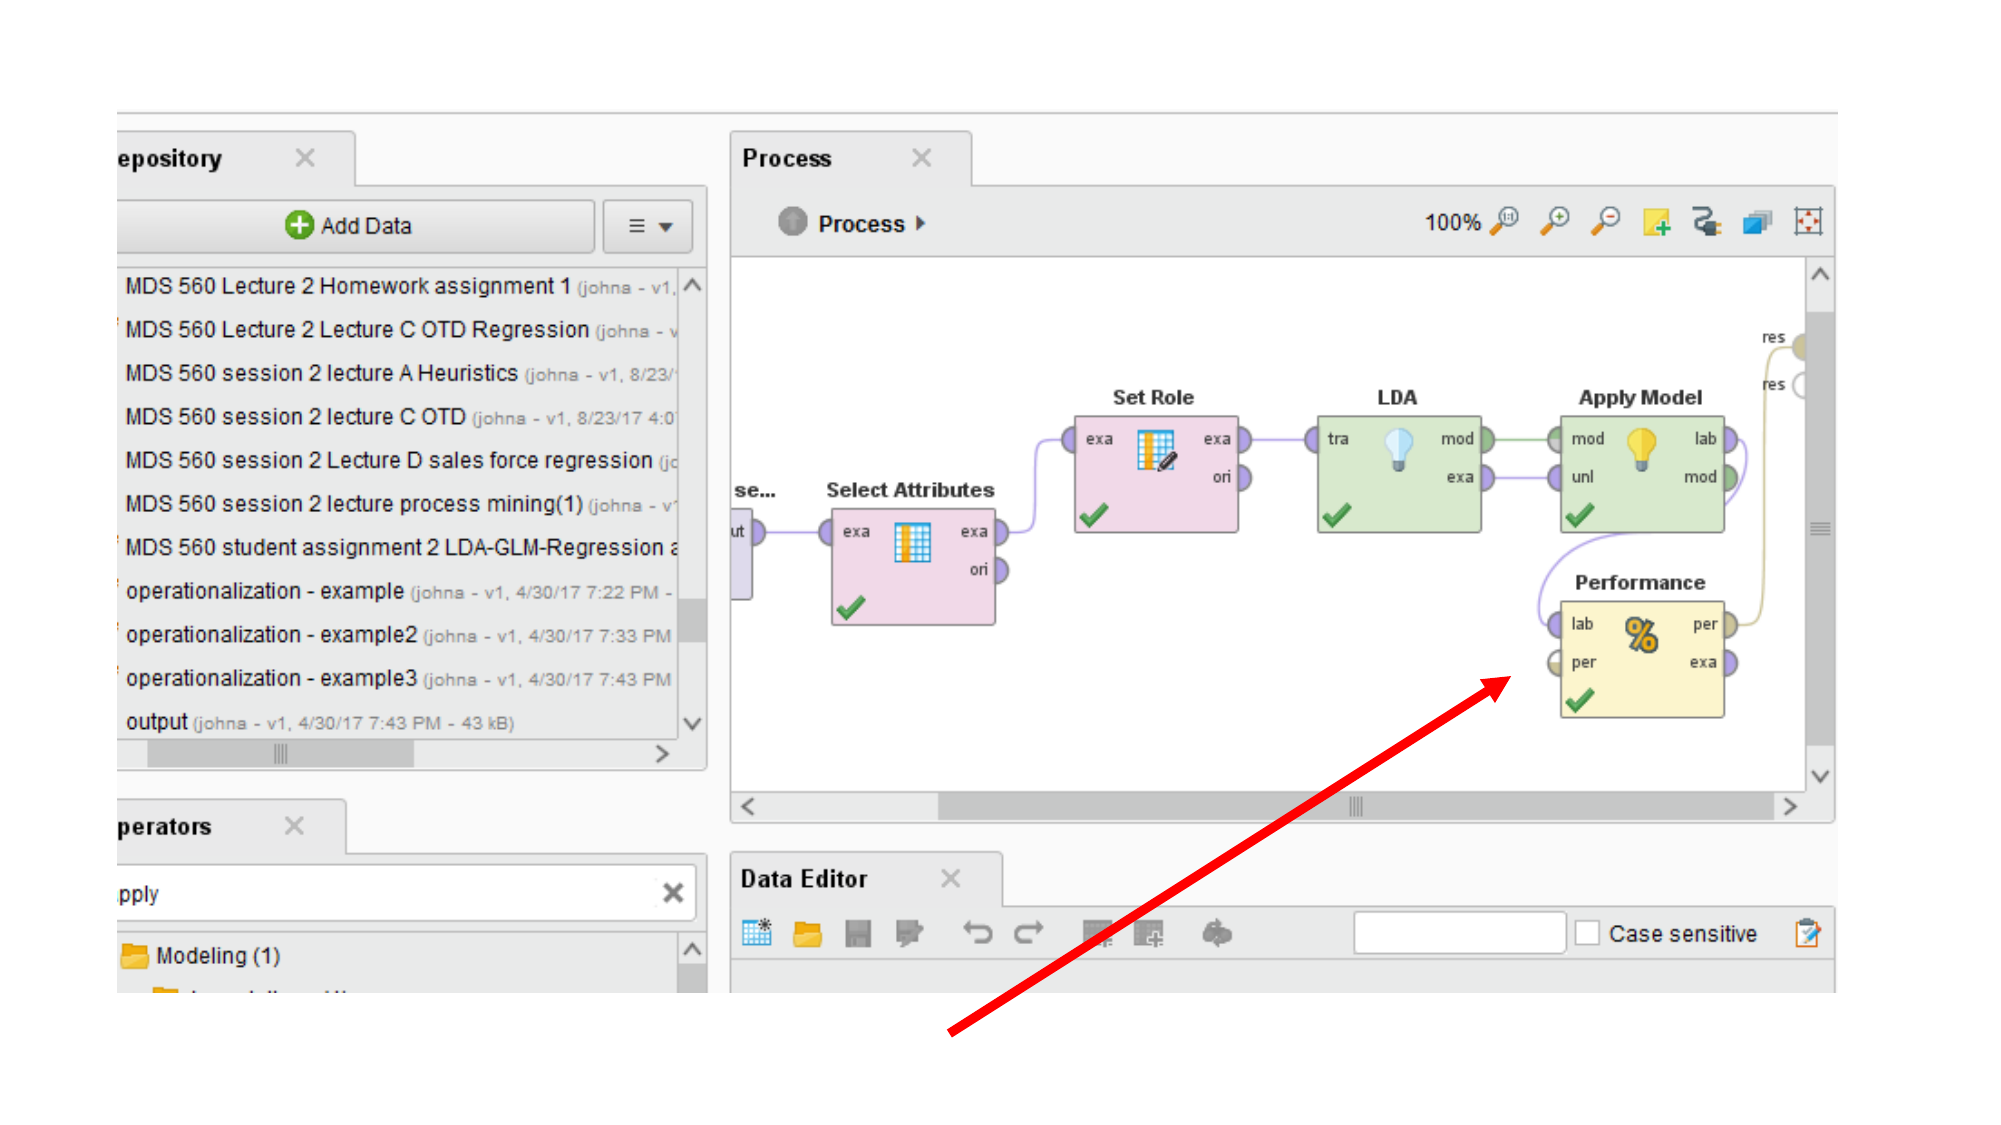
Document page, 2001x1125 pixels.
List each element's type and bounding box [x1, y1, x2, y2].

picture [117, 109, 1838, 993]
text_box [949, 676, 1512, 1034]
